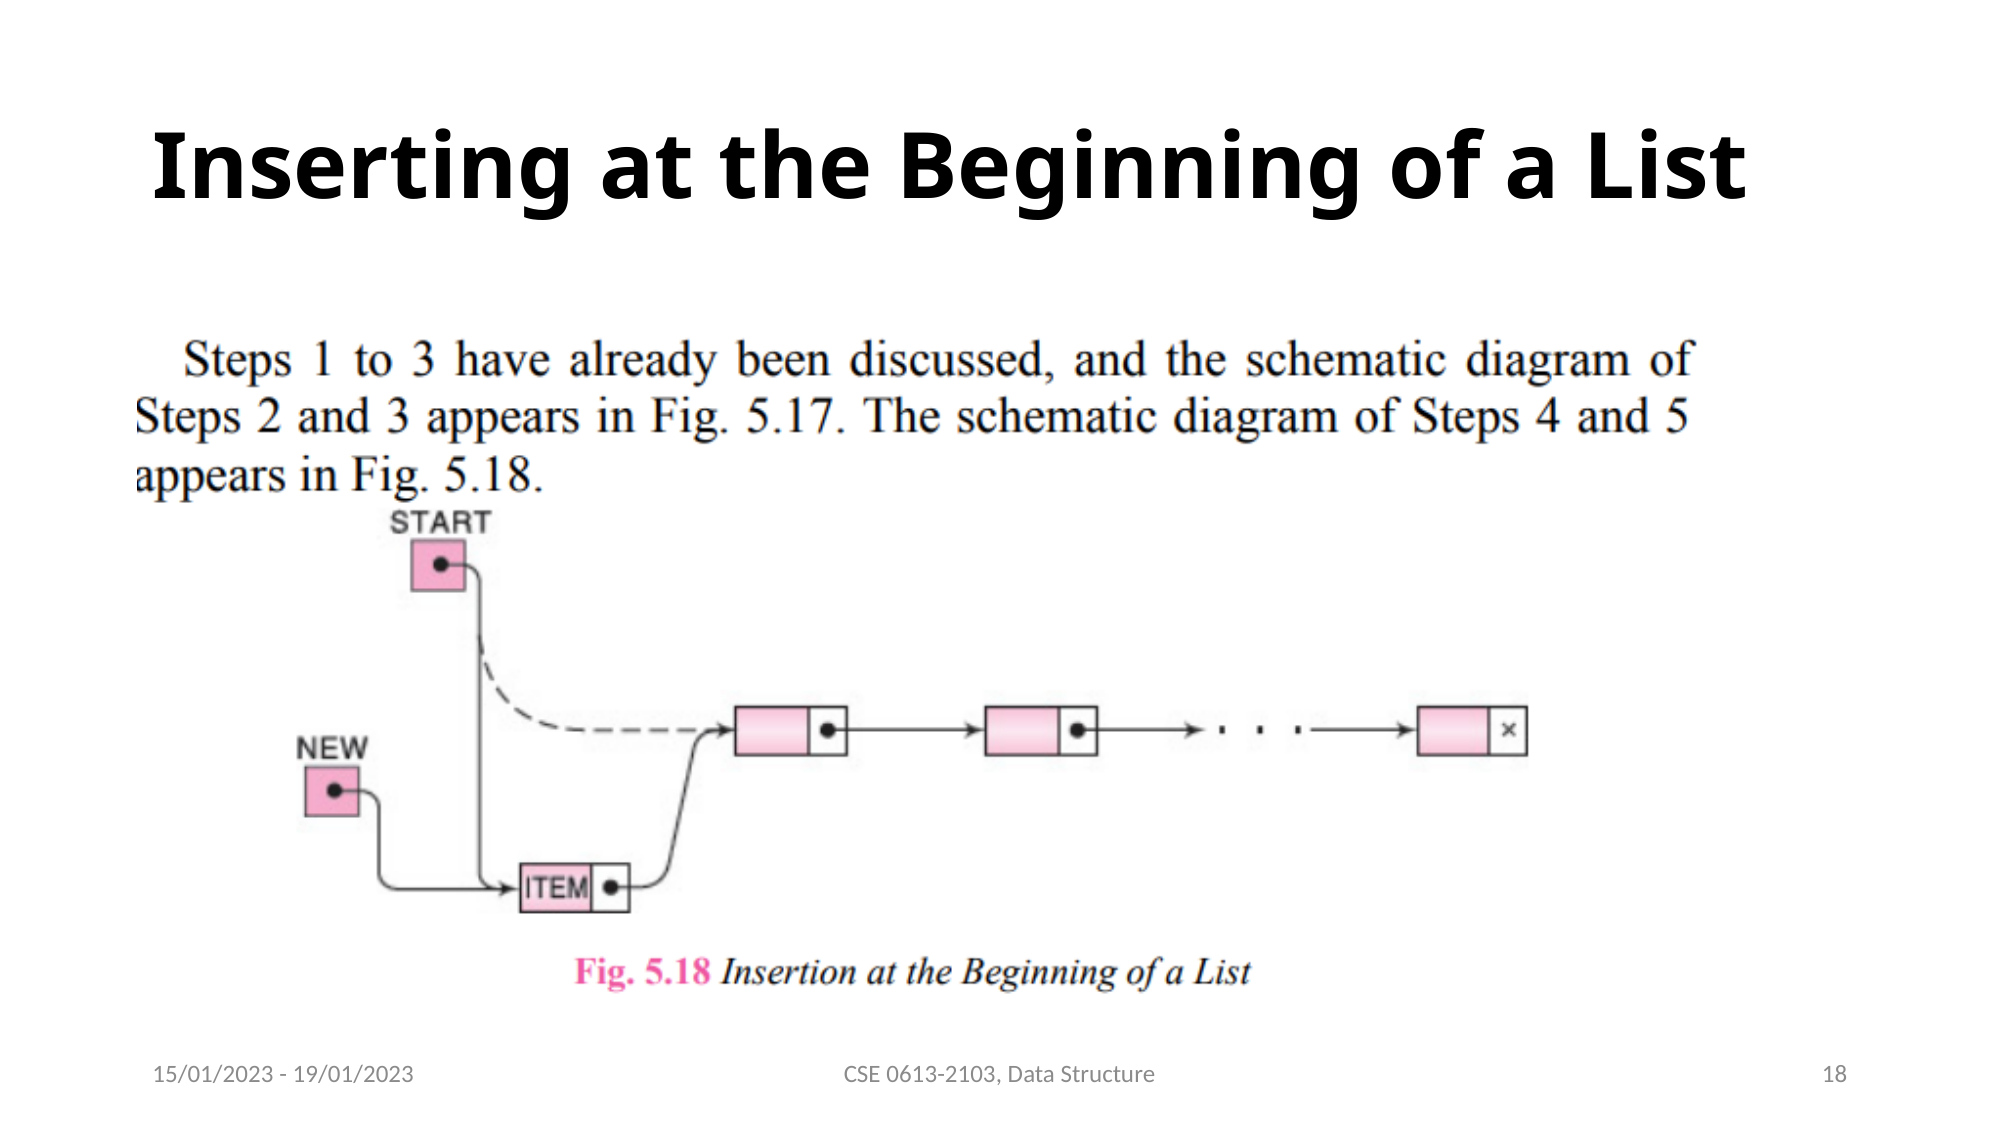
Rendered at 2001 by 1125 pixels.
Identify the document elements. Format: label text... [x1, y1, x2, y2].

slide_number 18 [1412, 1042, 1863, 1103]
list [137, 319, 1722, 1037]
footer CSE 0613-2103, Data Structure [662, 1042, 1338, 1103]
title Inserting at the Beginning of a List [137, 59, 1863, 278]
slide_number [137, 1042, 588, 1103]
